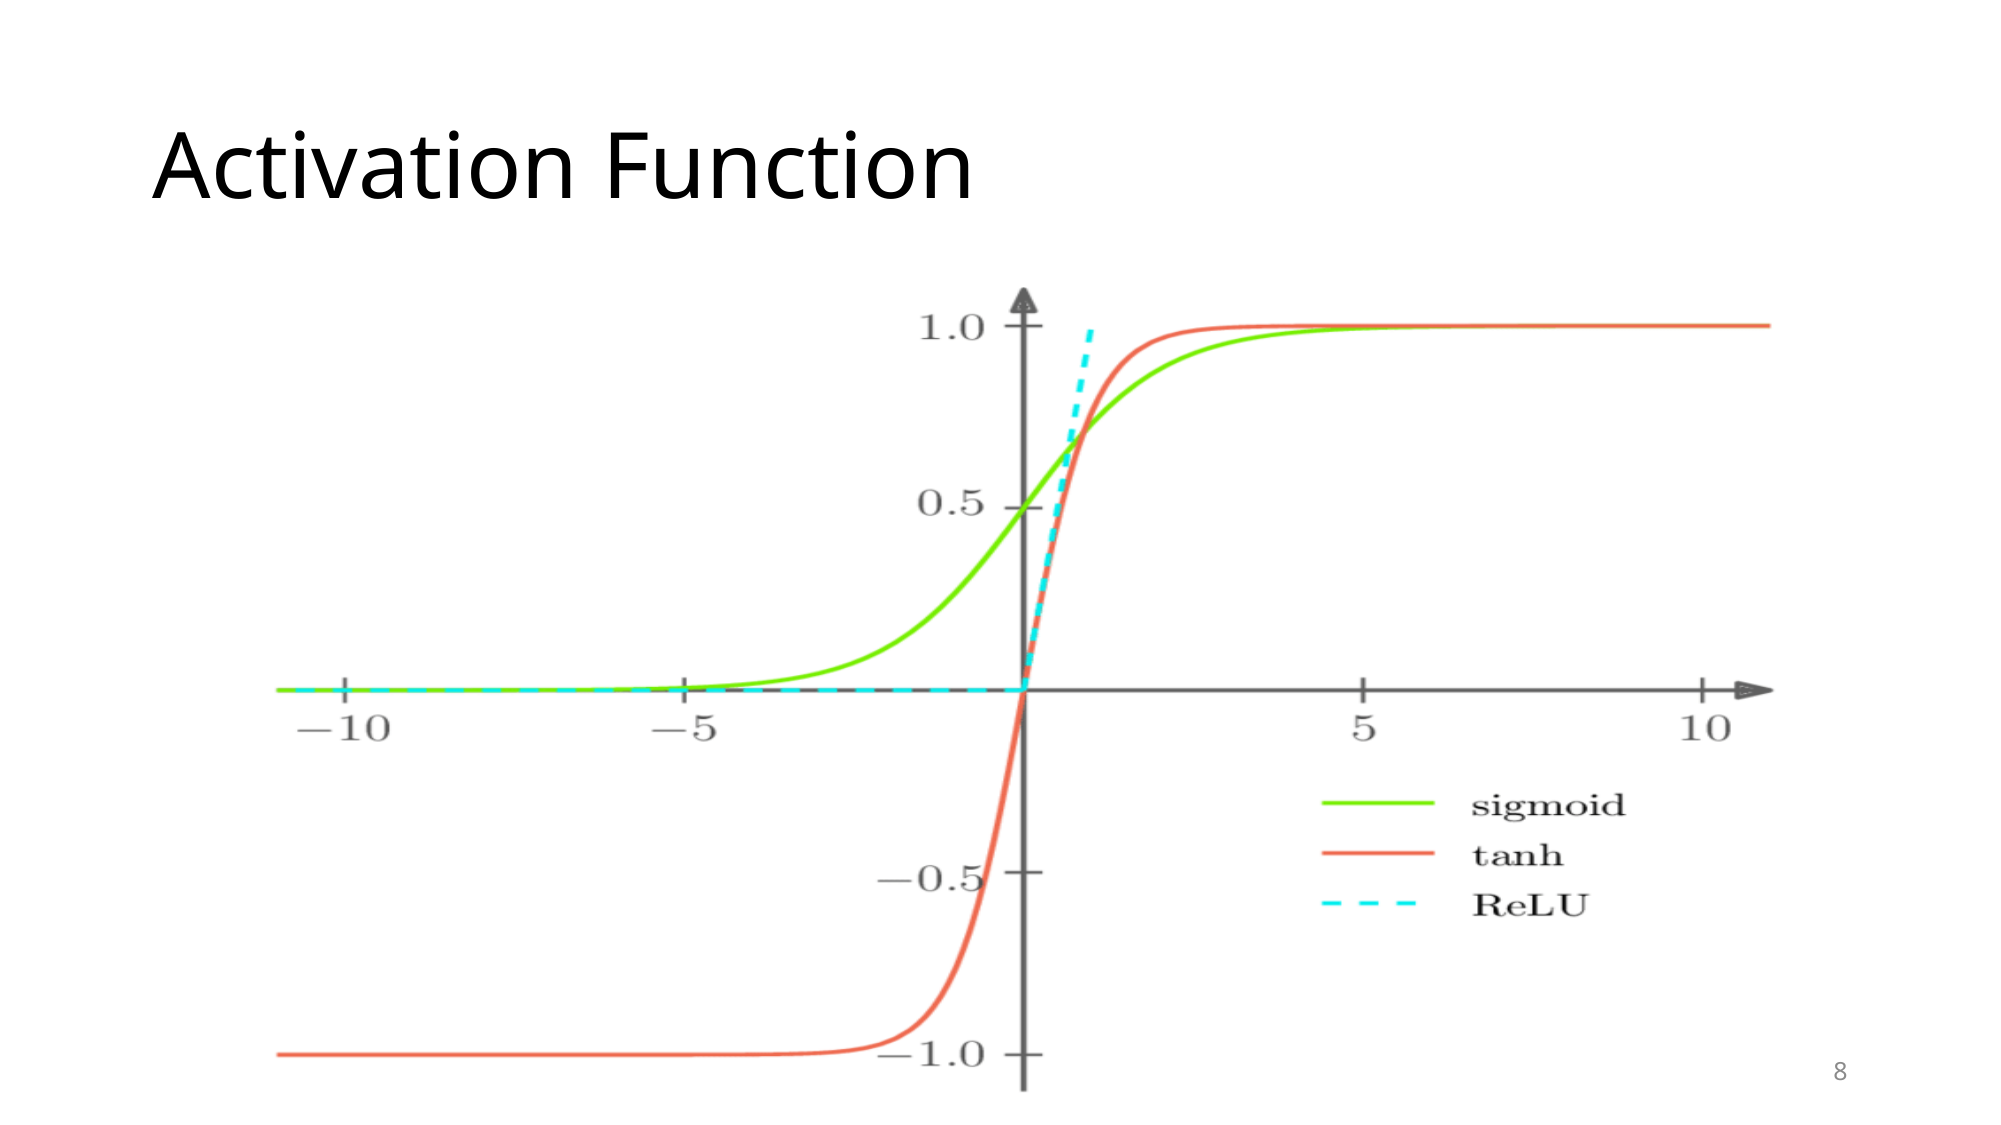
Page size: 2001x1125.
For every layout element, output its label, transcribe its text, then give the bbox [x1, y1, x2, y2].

picture [273, 287, 1777, 1093]
title Activation Function [137, 59, 1863, 278]
slide_number 8 [1412, 1042, 1863, 1103]
